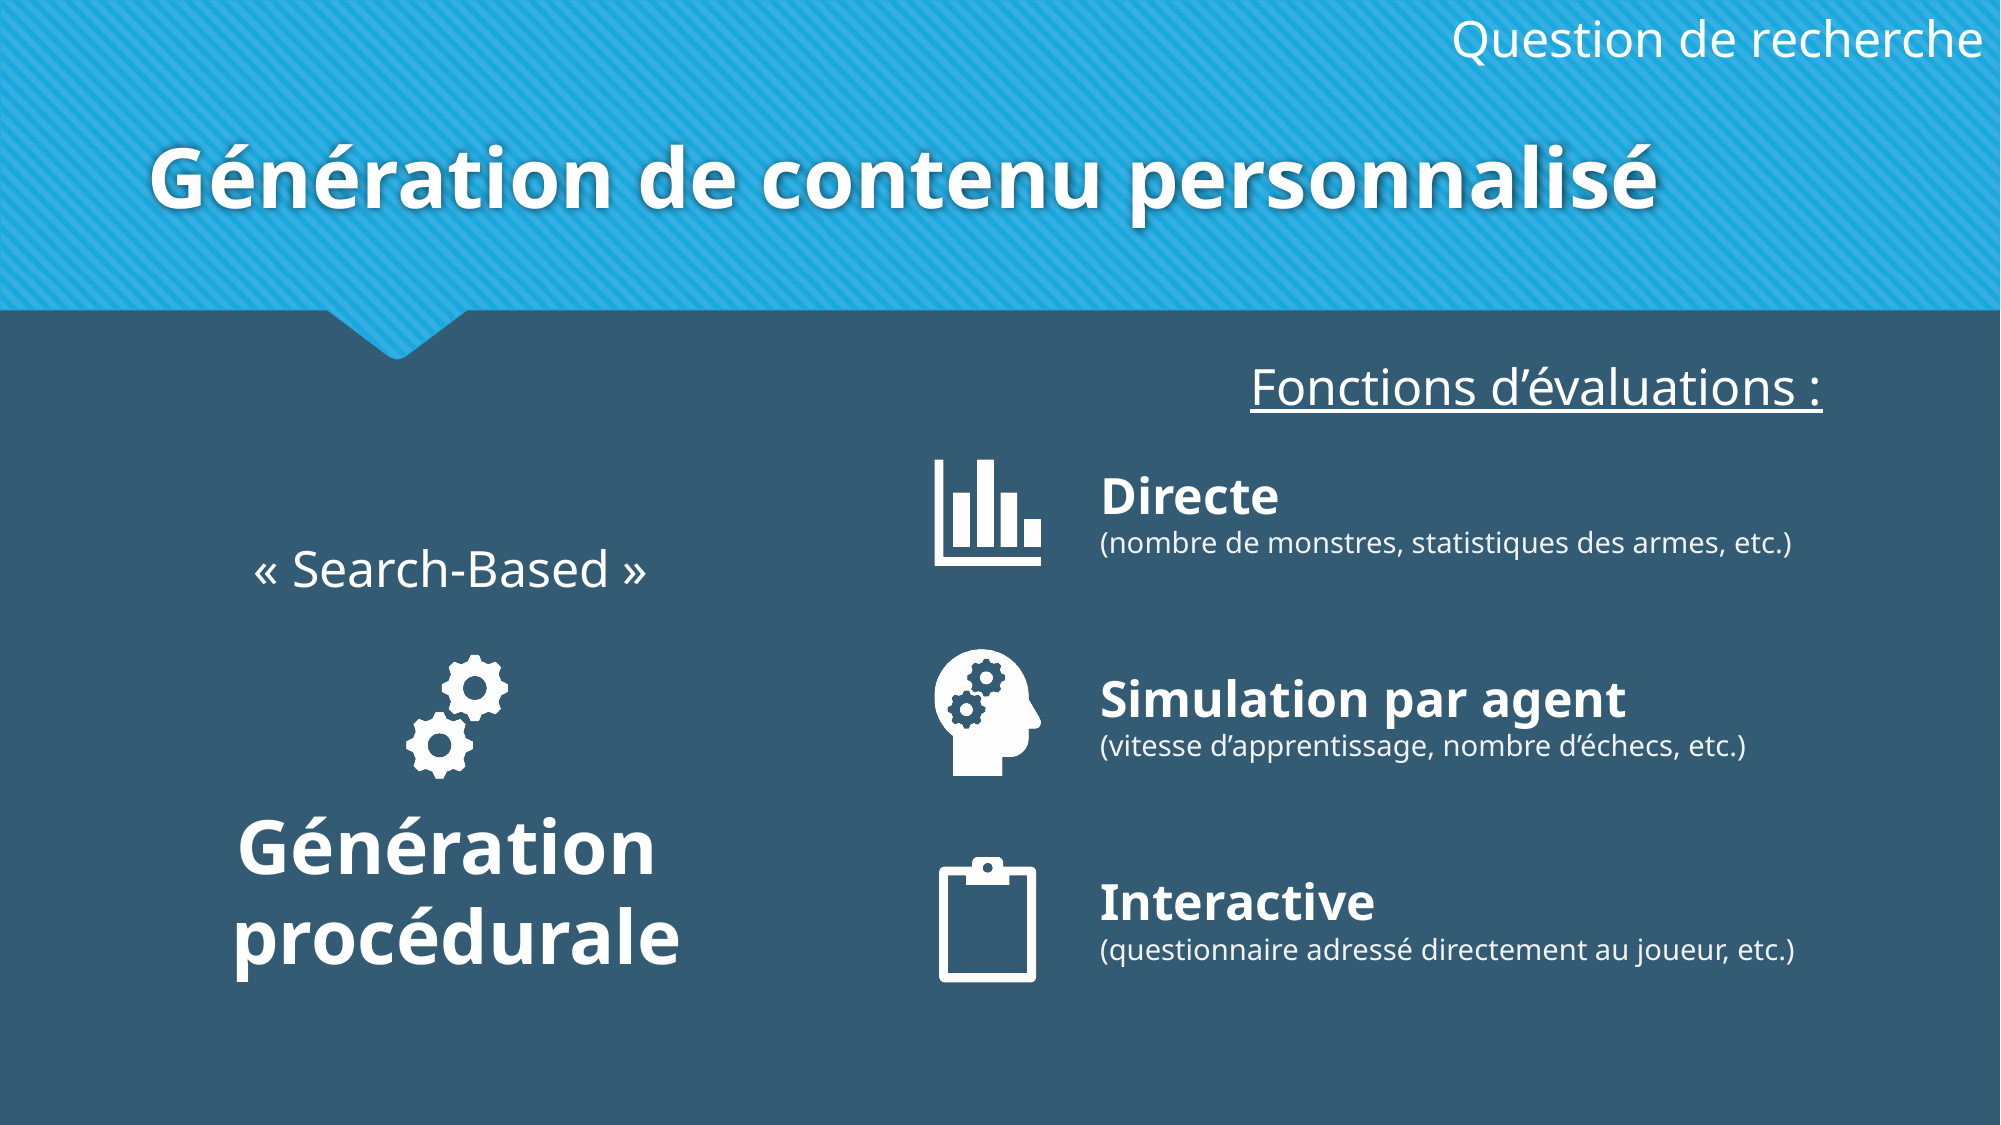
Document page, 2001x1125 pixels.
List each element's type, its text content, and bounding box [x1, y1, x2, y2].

text_box Simulation par agent (vitesse d’apprentissage, nombre d’échecs, etc.) [1085, 660, 1950, 770]
picture [911, 436, 1063, 588]
text_box Fonctions d’évaluations : [1041, 348, 1838, 423]
text_box « Search-Based » [238, 529, 698, 605]
picture [911, 640, 1063, 791]
picture [911, 843, 1063, 995]
text_box Directe (nombre de monstres, statistiques des armes, etc.) [1085, 456, 1950, 567]
text_box Interactive (questionnaire adressé directement au joueur, etc.) [1085, 863, 1950, 974]
title Génération de contenu personnalisé [132, 73, 1868, 233]
text_box Question de recherche [1299, 0, 2000, 75]
text_box Génération procédurale [155, 791, 759, 987]
picture [381, 641, 533, 793]
